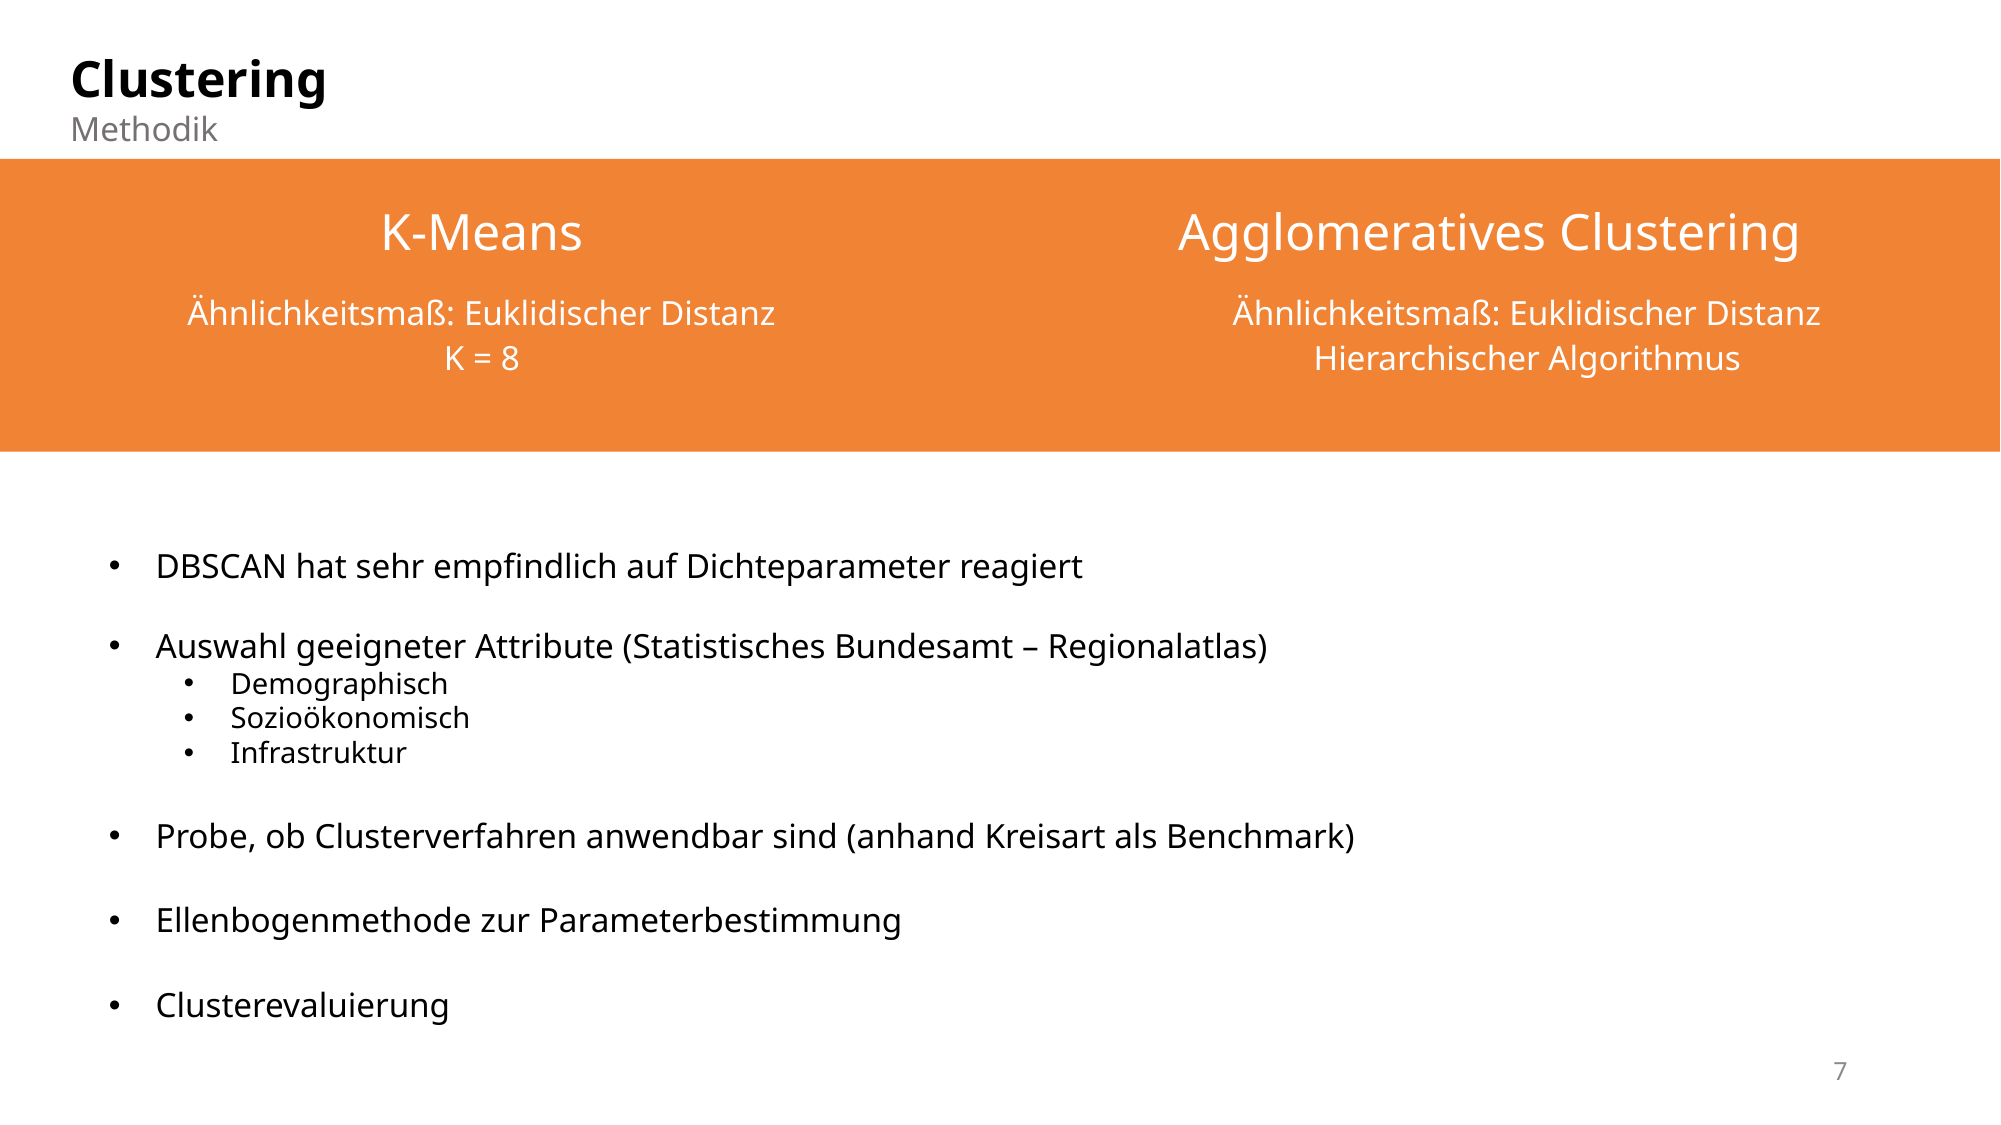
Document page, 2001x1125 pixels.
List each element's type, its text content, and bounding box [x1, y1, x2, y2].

text_box Agglomeratives Clustering Ähnlichkeitsmaß: Euklidischer Distanz Hierarchischer Algorithmus [1110, 200, 1870, 452]
slide_number 7 [1412, 1042, 1863, 1103]
text_box [0, 158, 2000, 452]
text_box K-Means Ähnlichkeitsmaß: Euklidischer Distanz K = 8 [50, 200, 839, 461]
text_box DBSCAN hat sehr empfindlich auf Dichteparameter reagiert Auswahl geeigneter Attribute (Statistisches Bundesamt – Regionalatlas) Demographisch Sozioökonomisch Infrastruktur Probe, ob Clusterverfahren anwendbar sind (anhand Kreisart als Benchmark) Ellenbogenmethode zur Parameterbestimmung Clusterevaluierung [94, 537, 1964, 1032]
text_box Clustering Methodik [55, 40, 344, 156]
